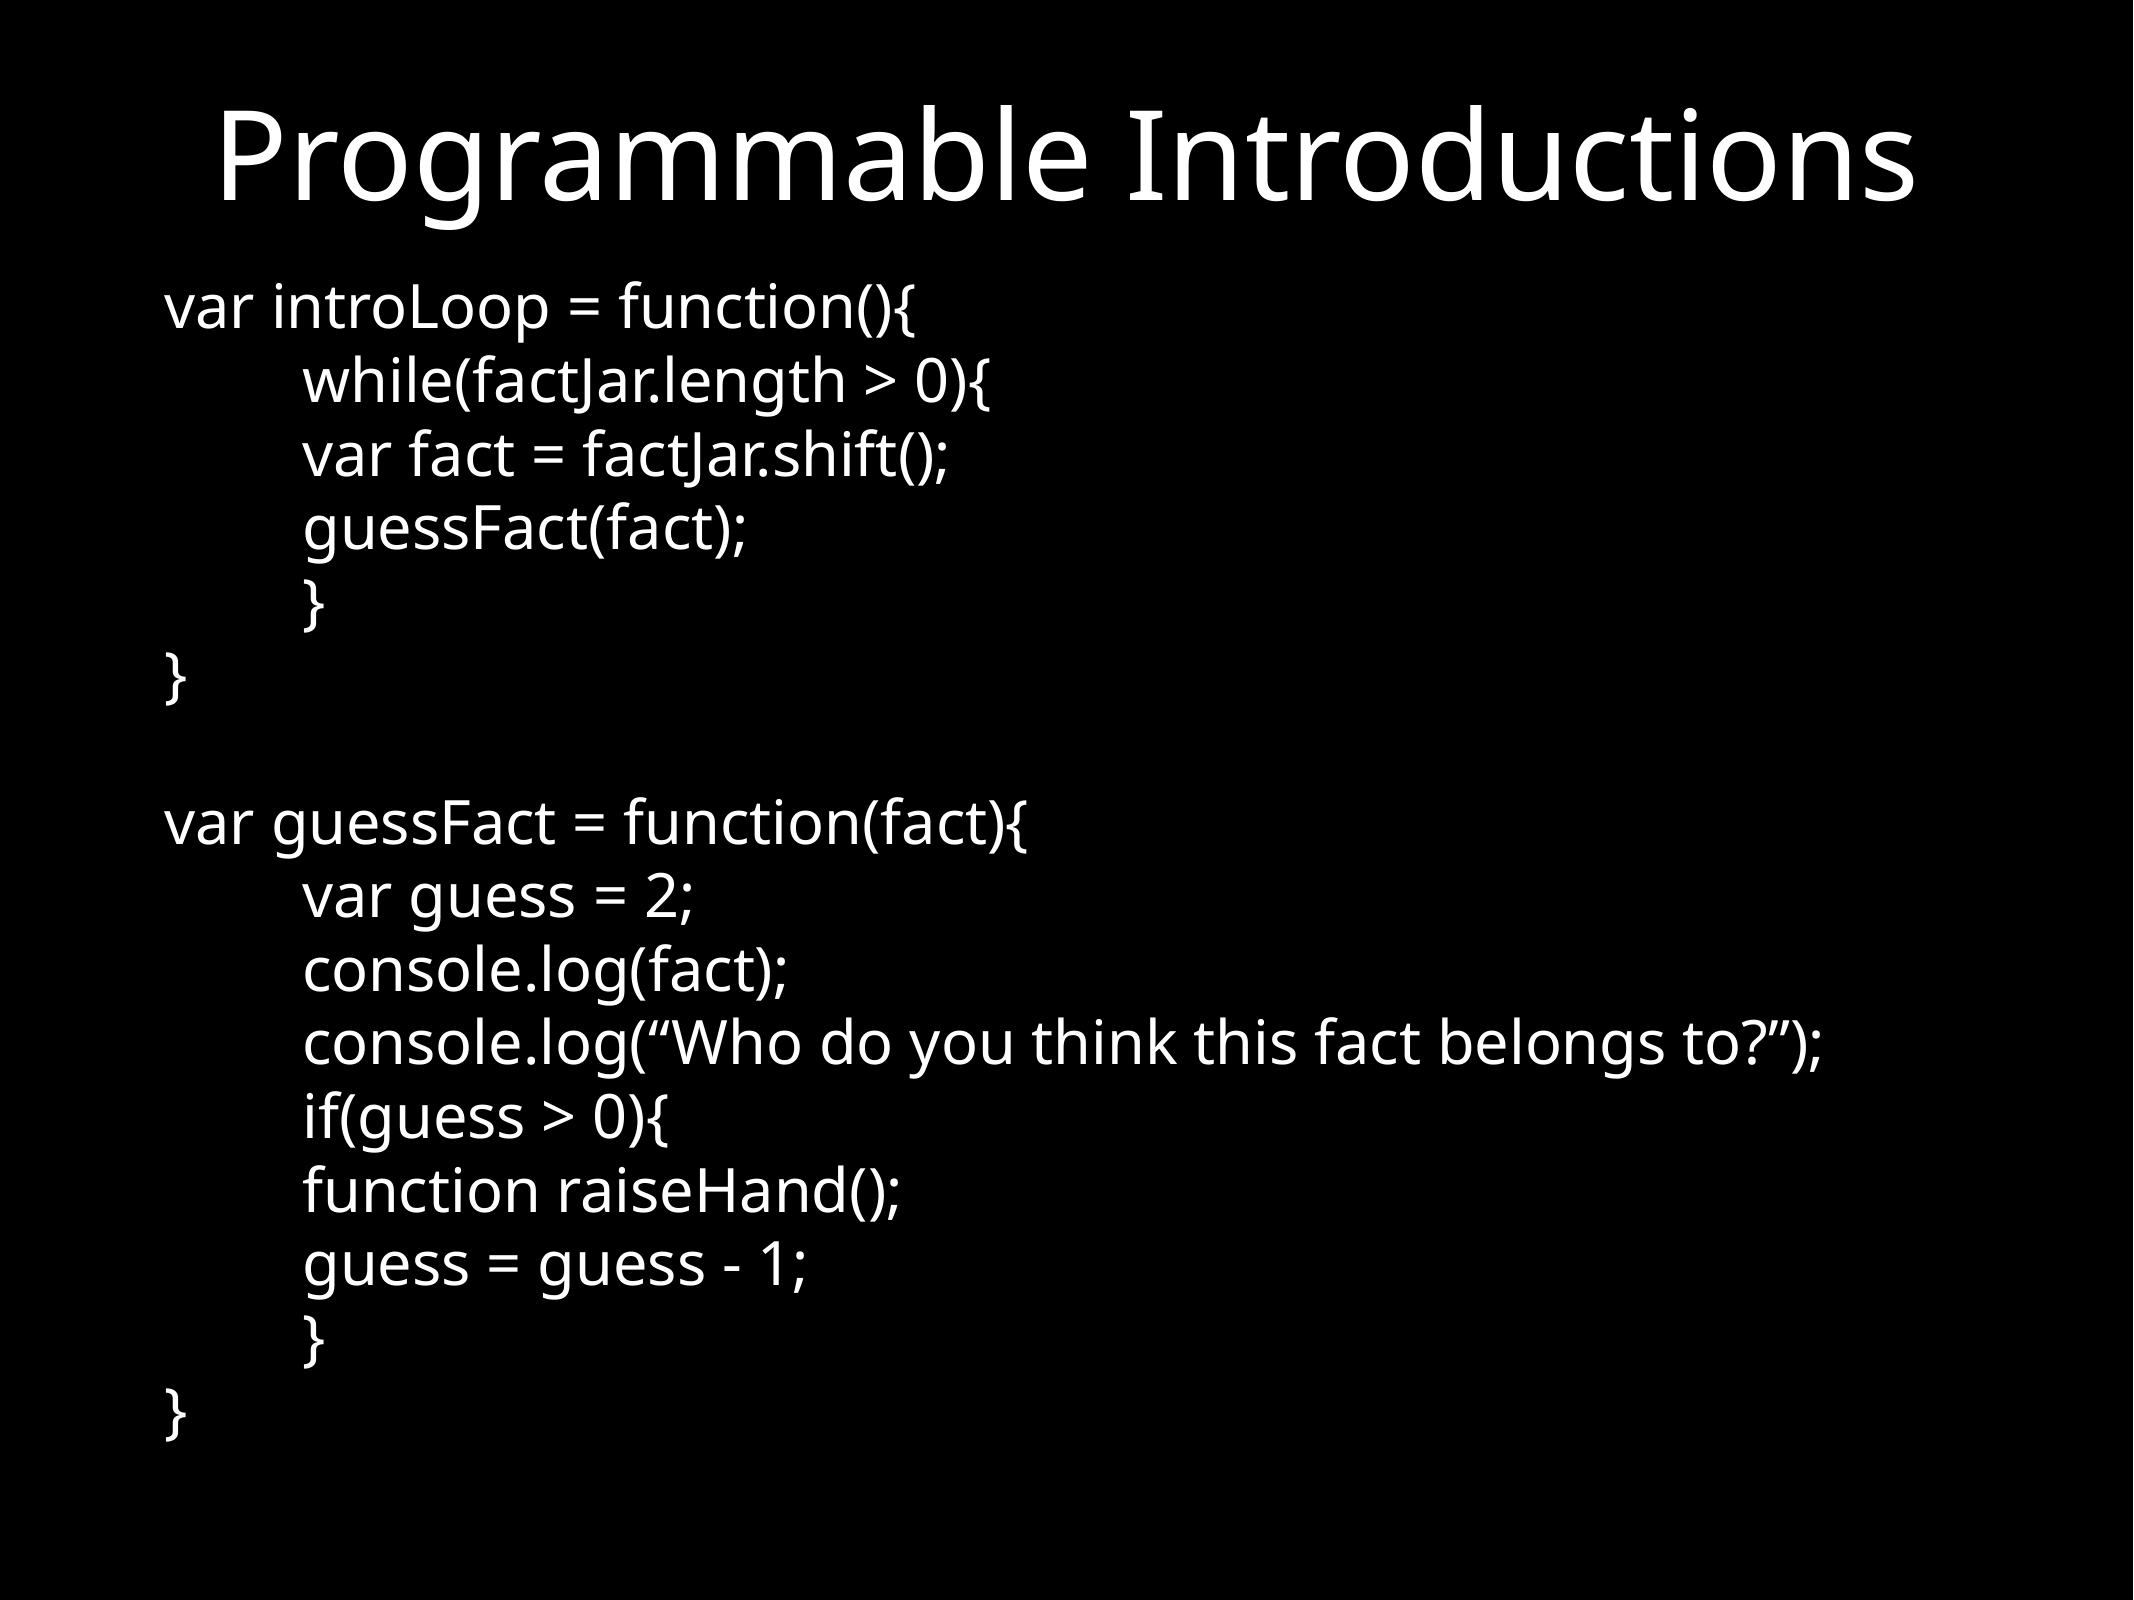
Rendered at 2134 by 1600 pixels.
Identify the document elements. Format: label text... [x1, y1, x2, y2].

title Programmable Introductions [155, 41, 1978, 258]
list var introLoop = function(){ while(factJar.length > 0){ var fact = factJar.shift(); guessFact(fact); } } var guessFact = function(fact){ var guess = 2; console.log(fact); console.log(“Who do you think this fact belongs to?”); if(guess > 0){ function raiseHand(); guess = guess - 1; } } [155, 258, 1978, 1457]
